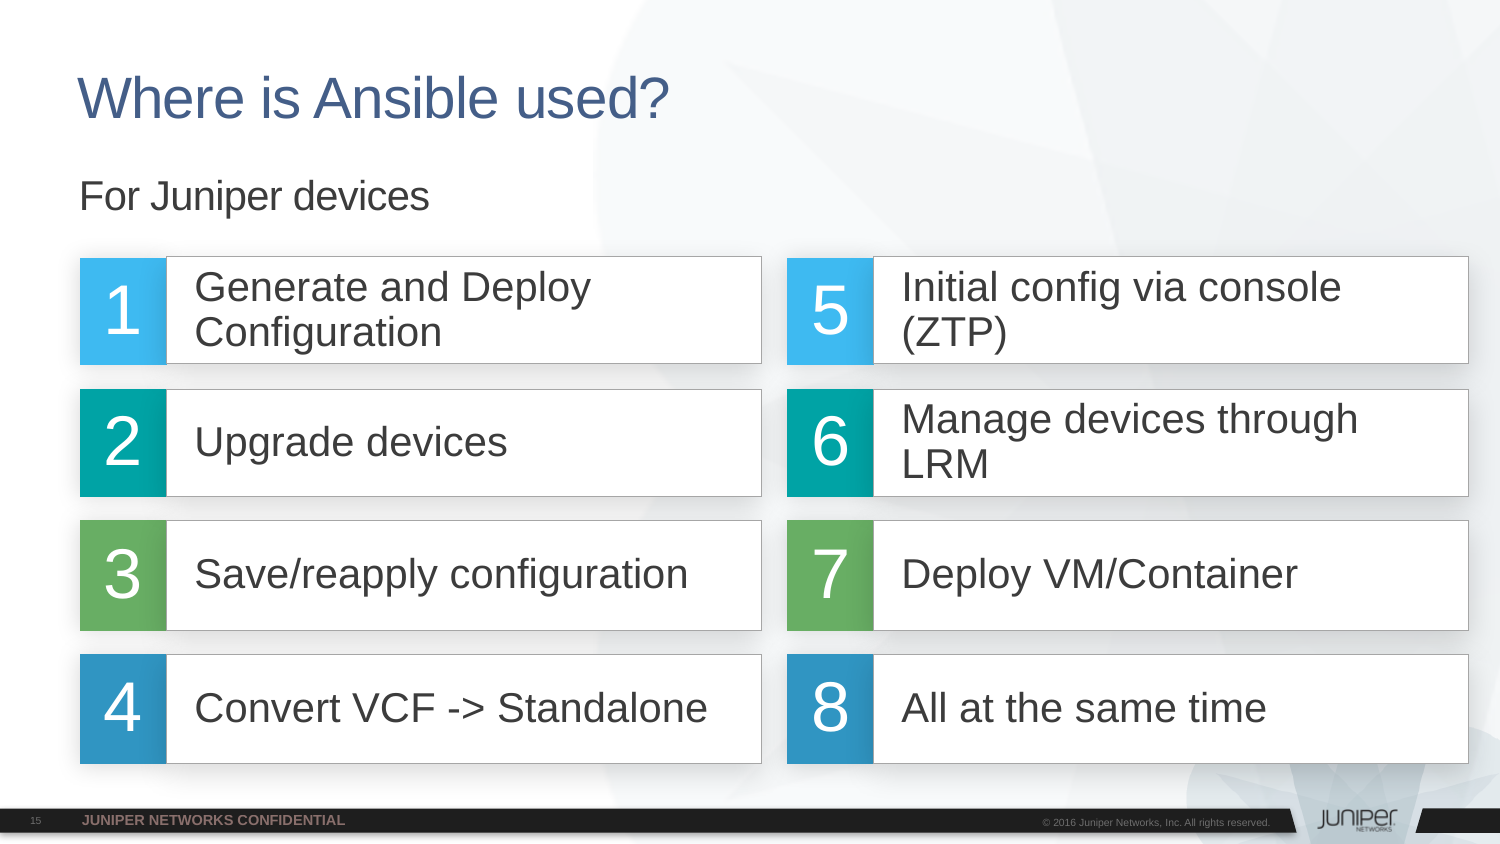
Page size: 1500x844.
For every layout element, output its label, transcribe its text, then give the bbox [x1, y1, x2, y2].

text_box 3 [80, 520, 165, 631]
text_box Save/reapply configuration [166, 520, 762, 631]
text_box Generate and Deploy Configuration [166, 256, 762, 364]
text_box 4 [80, 654, 166, 764]
text_box 8 [787, 654, 873, 764]
text_box Manage devices through LRM [873, 389, 1469, 497]
text_box Deploy VM/Container [873, 520, 1469, 631]
list For Juniper devices [67, 166, 1418, 228]
title Where is Ansible used? [67, 62, 1429, 131]
text_box 5 [787, 258, 873, 365]
text_box All at the same time [873, 654, 1469, 764]
text_box Initial config via console (ZTP) [873, 256, 1469, 364]
text_box 2 [80, 389, 166, 497]
text_box 1 [80, 258, 166, 365]
picture [1309, 804, 1406, 837]
text_box Upgrade devices [166, 389, 762, 497]
text_box Convert VCF -> Standalone [166, 654, 762, 764]
text_box 6 [787, 389, 873, 497]
text_box 7 [787, 520, 872, 631]
